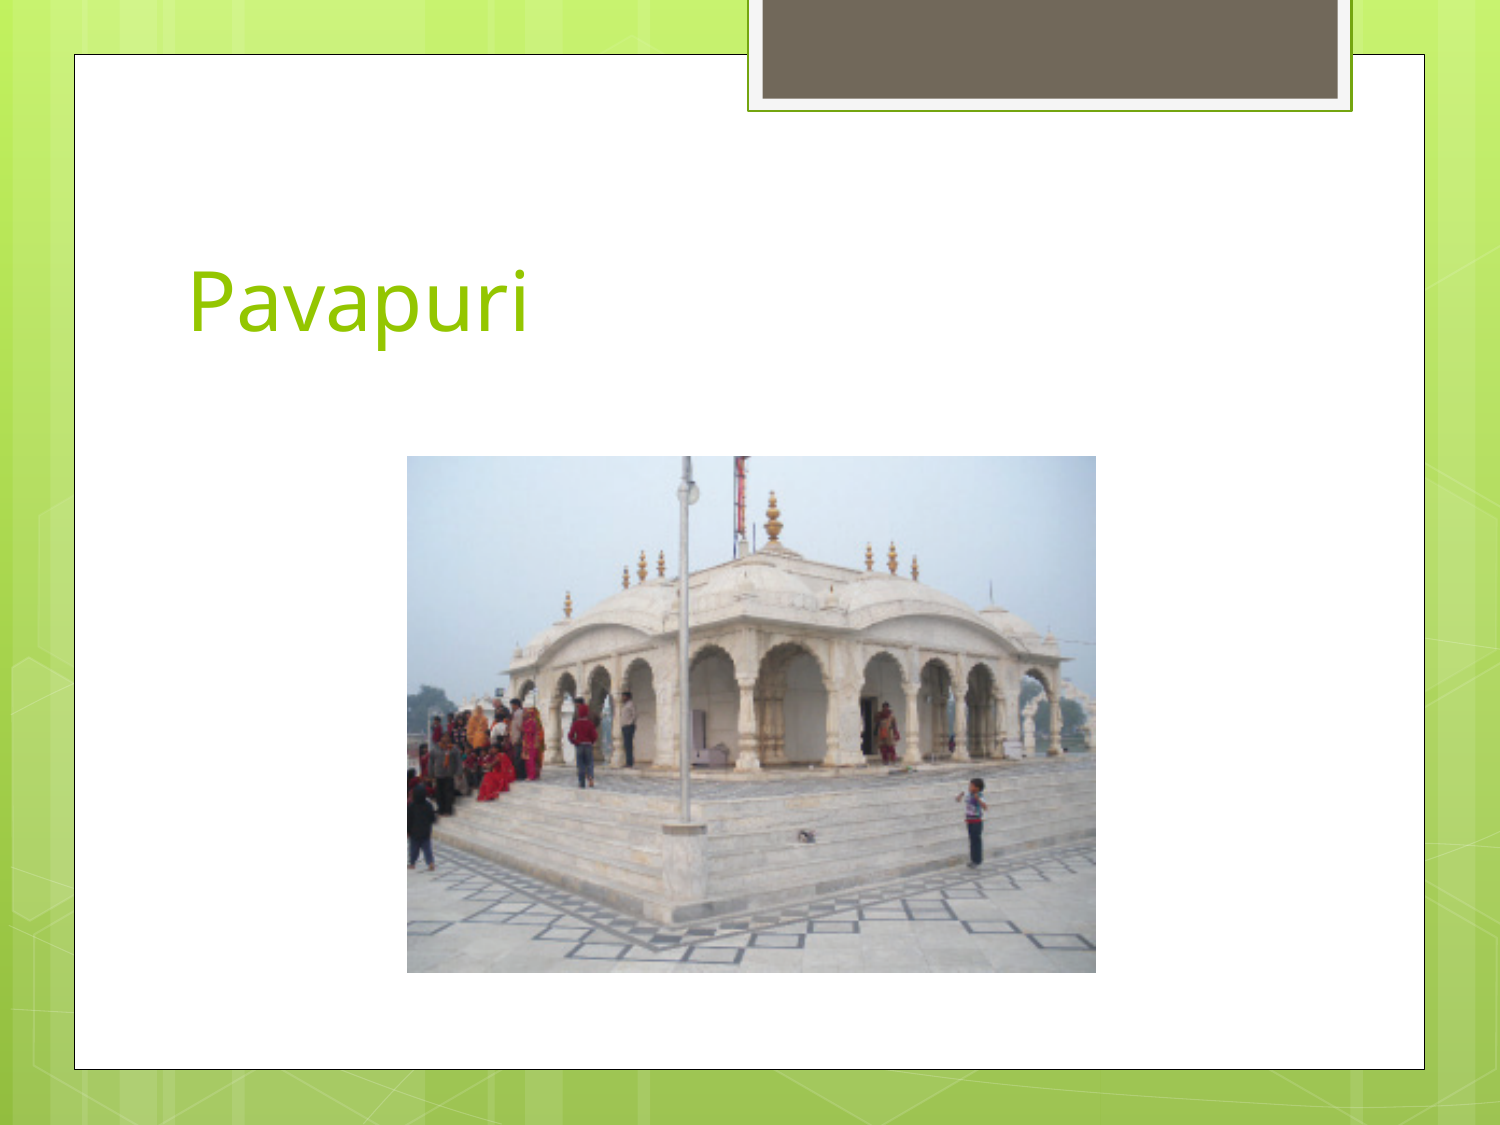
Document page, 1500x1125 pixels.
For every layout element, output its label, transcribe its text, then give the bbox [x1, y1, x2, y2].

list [407, 455, 1096, 973]
title Pavapuri [171, 168, 1324, 357]
